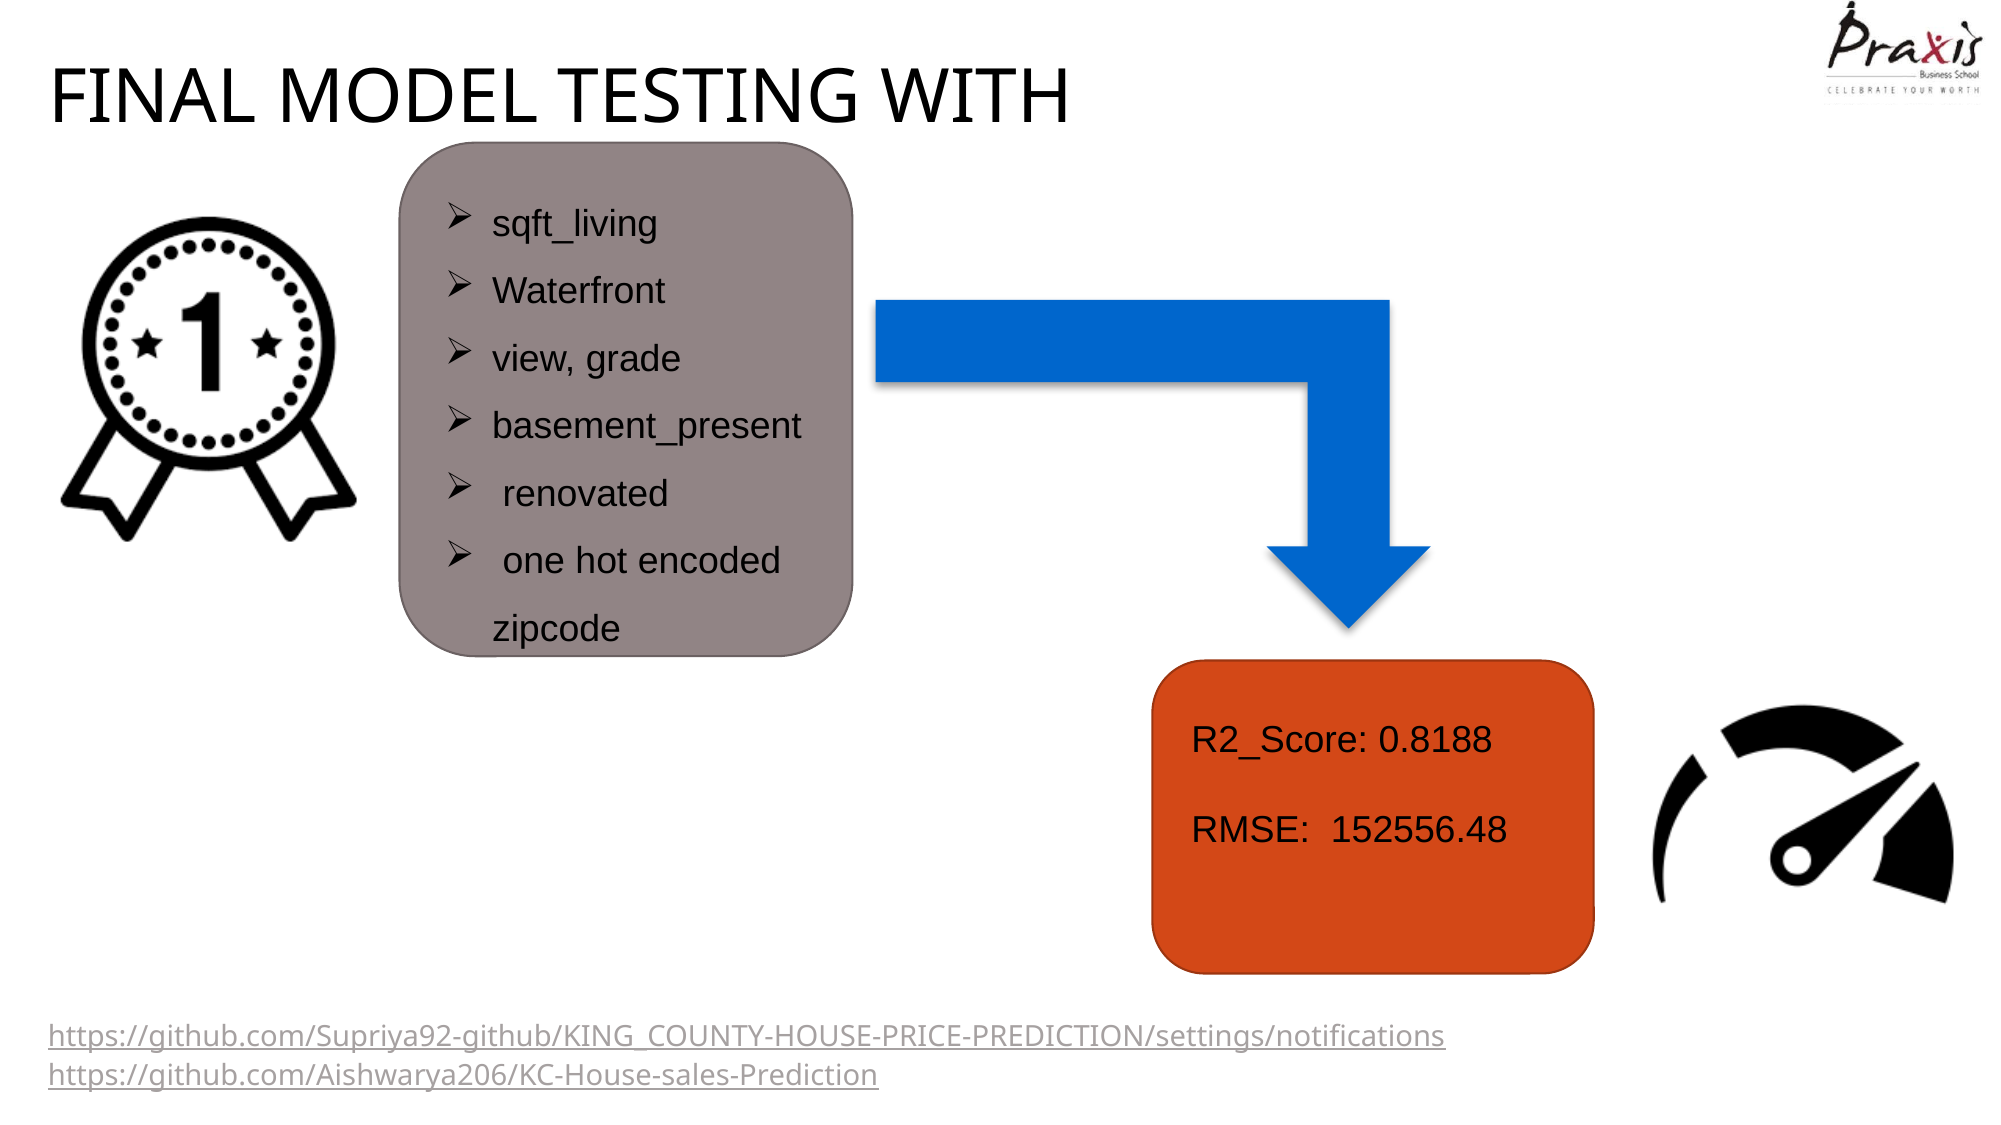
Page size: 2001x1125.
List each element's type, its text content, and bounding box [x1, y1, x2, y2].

text_box https://github.com/Supriya92-github/KING_COUNTY-HOUSE-PRICE-PREDICTION/settings/notifications https://github.com/Aishwarya206/KC-House-sales-Prediction [33, 1009, 2000, 1125]
picture [33, 203, 385, 556]
text_box R2_Score: 0.8188 RMSE: 152556.48 [1191, 715, 1539, 941]
text_box [822, 185, 854, 643]
text_box [398, 185, 430, 643]
text_box sqft_living Waterfront view, grade basement_present renovated one hot encoded zipcode [430, 168, 822, 656]
picture [1647, 648, 1960, 961]
text_box [874, 298, 1432, 630]
title Final Model Testing with [33, 11, 1684, 185]
picture [1824, 0, 2000, 113]
text_box [1151, 659, 1595, 975]
